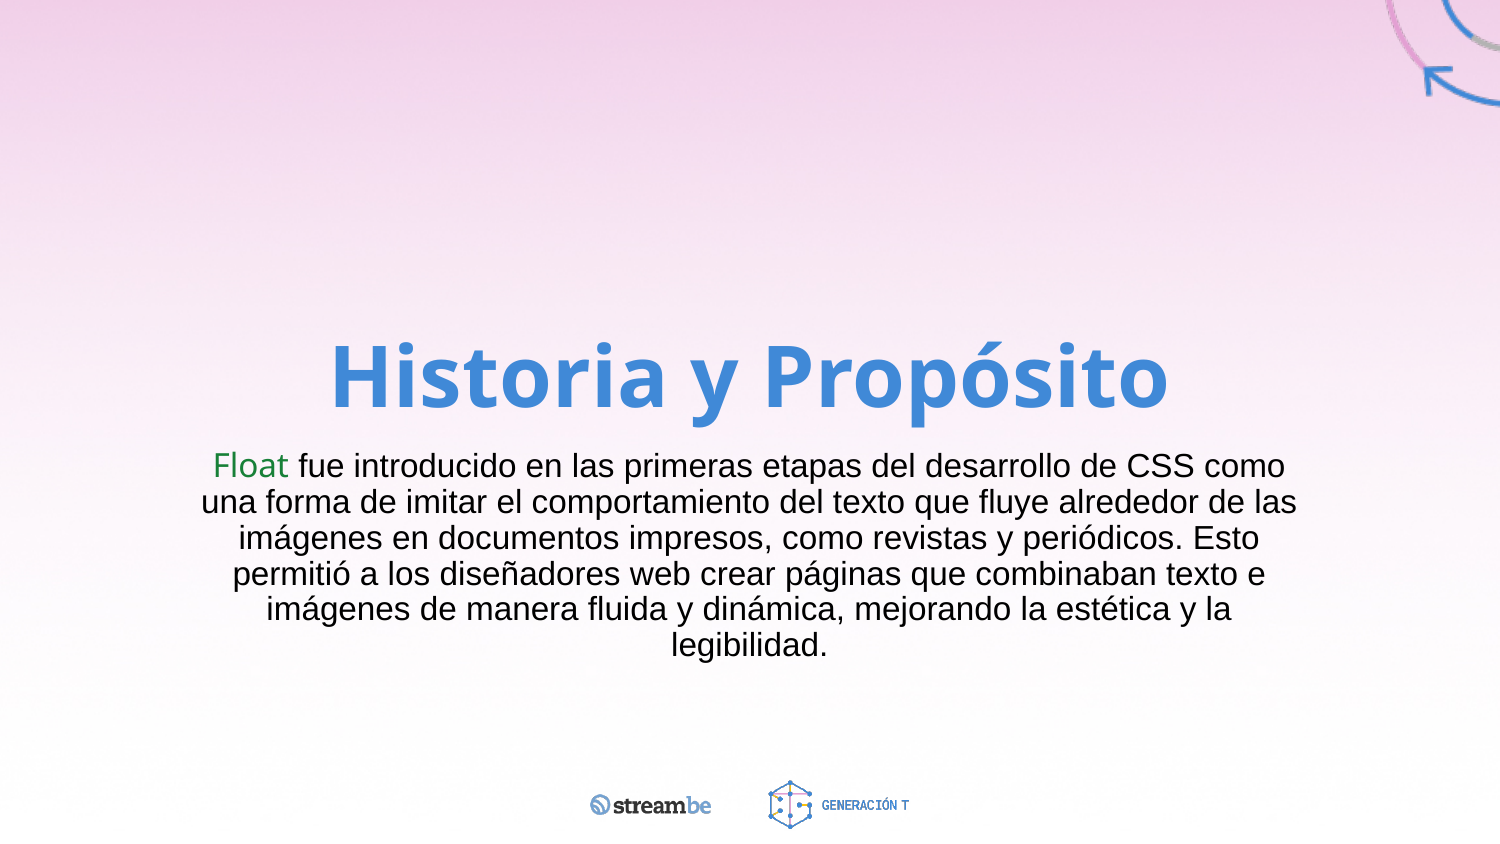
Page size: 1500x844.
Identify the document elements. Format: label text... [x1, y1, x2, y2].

title Historia y Propósito [187, 138, 1313, 432]
picture [0, 0, 1500, 844]
subtitle Float fue introducido en las primeras etapas del desarrollo de CSS como una forma de imitar el comportamiento del texto que fluye alrededor de las imágenes en documentos impresos, como revistas y periódicos. Esto permitió a los diseñadores web crear páginas que combinaban texto e imágenes de manera fluida y dinámica, mejorando la estética y la legibilidad. [187, 443, 1313, 774]
